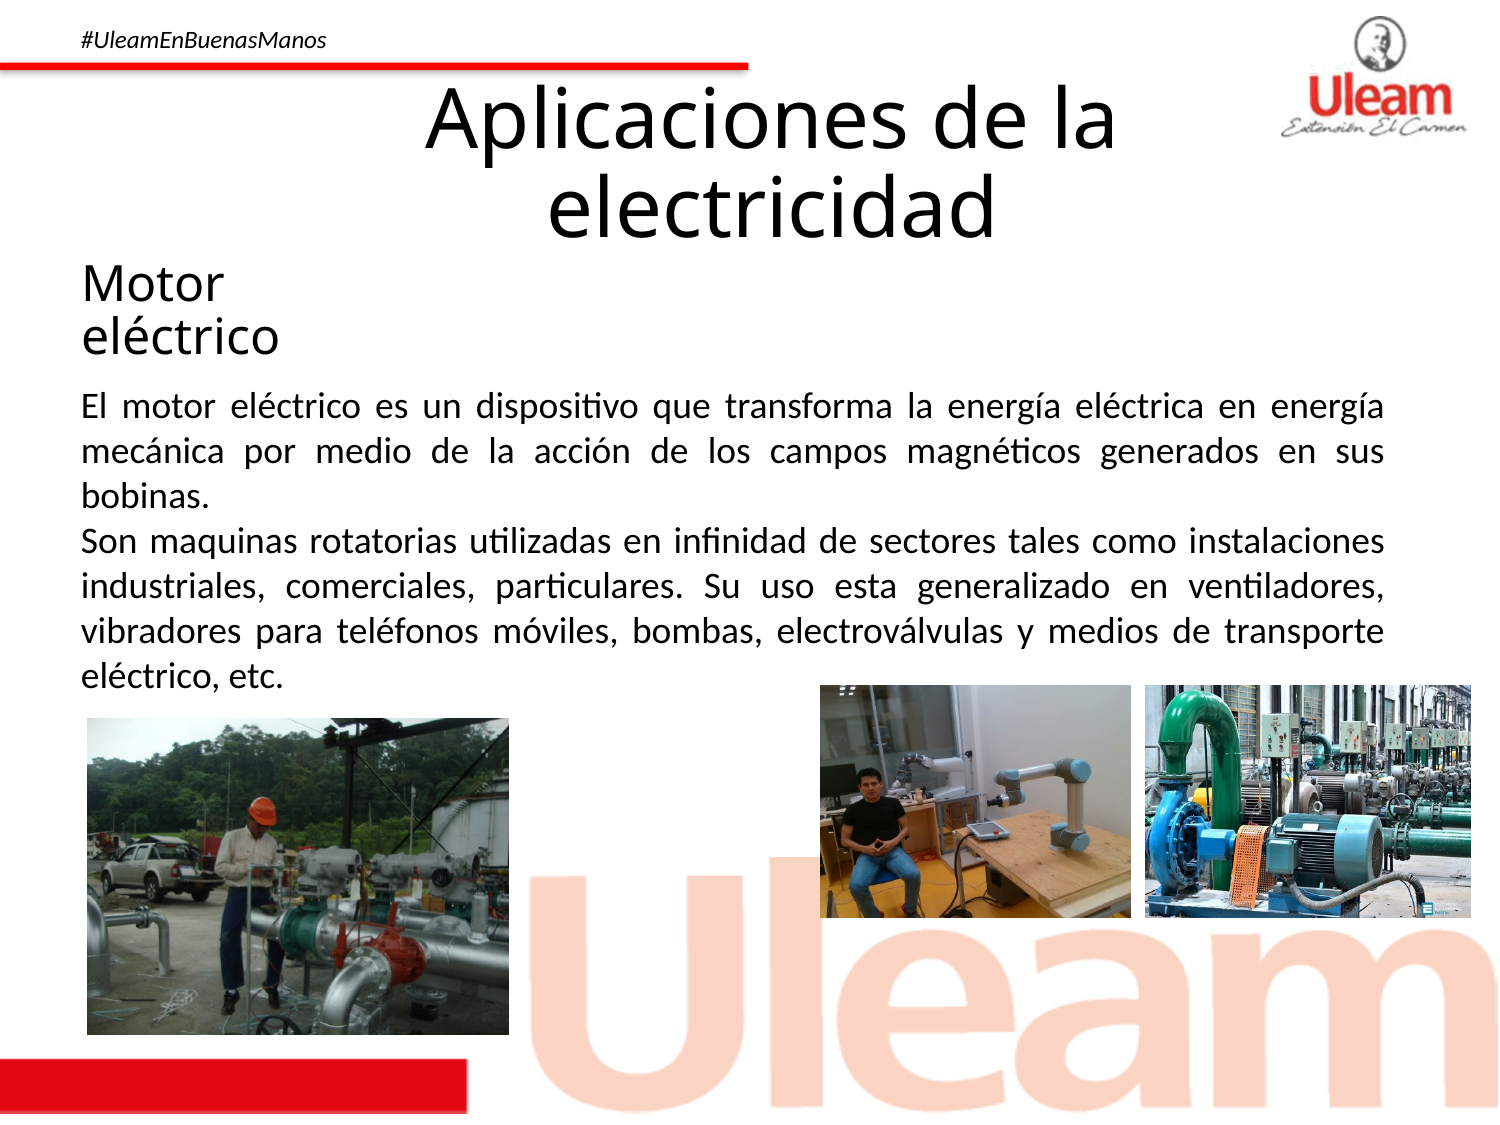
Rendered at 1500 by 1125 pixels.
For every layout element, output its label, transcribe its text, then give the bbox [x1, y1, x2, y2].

title Aplicaciones de la electricidad [240, 61, 1306, 264]
text_box [0, 62, 240, 71]
text_box El motor eléctrico es un dispositivo que transforma la energía eléctrica en energía mecánica por medio de la acción de los campos magnéticos generados en sus bobinas. Son maquinas rotatorias utilizadas en infinidad de sectores tales como instalaciones industriales, comerciales, particulares. Su uso esta generalizado en ventiladores, vibradores para teléfonos móviles, bombas, electroválvulas y medios de transporte eléctrico, etc. [66, 373, 1401, 704]
text_box Motor eléctrico [66, 278, 431, 374]
text_box #UleamEnBuenasManos [66, 16, 846, 61]
picture [0, 685, 1498, 1114]
picture [1280, 16, 1500, 149]
